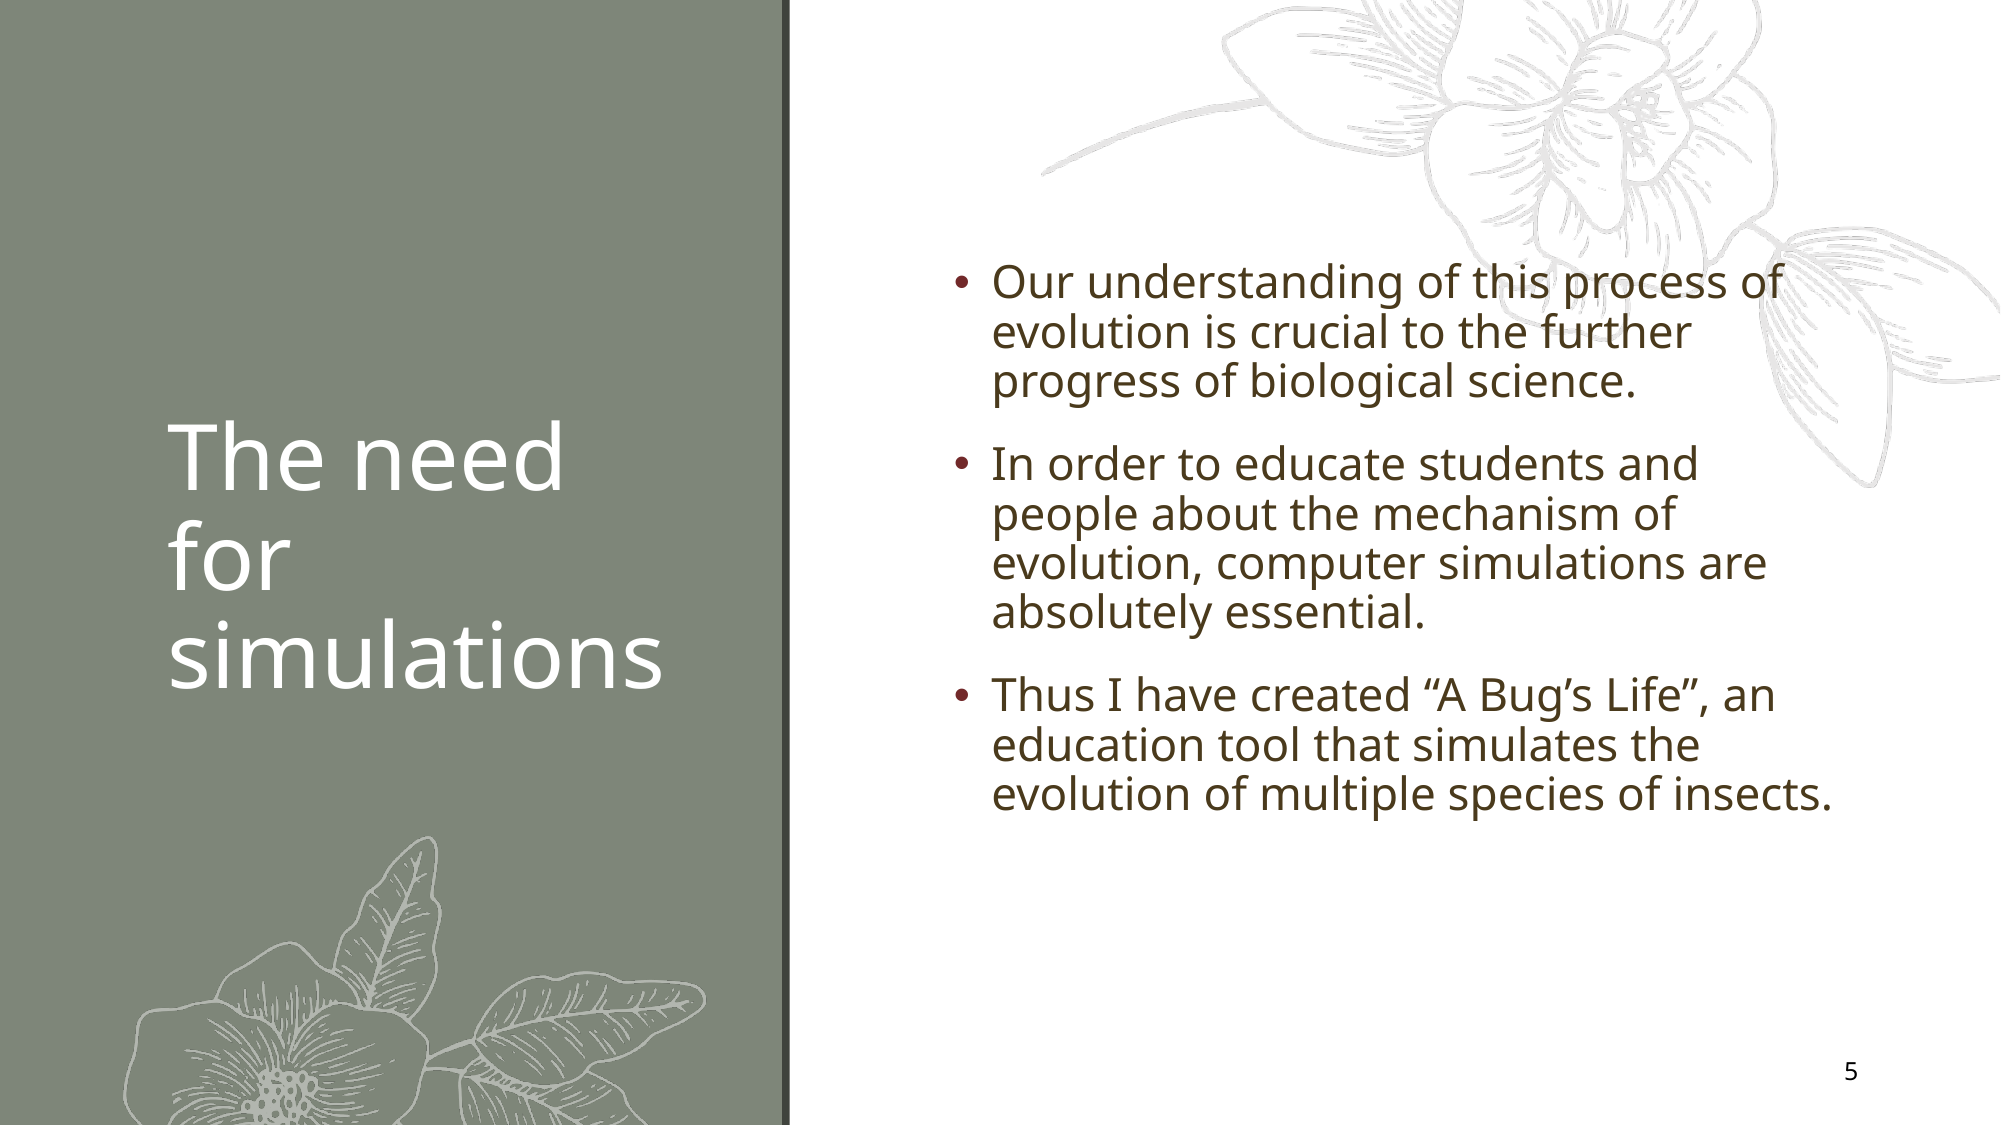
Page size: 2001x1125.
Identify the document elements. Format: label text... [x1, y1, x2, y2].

picture [98, 811, 731, 1125]
picture [1001, 0, 2001, 528]
list Our understanding of this process of evolution is crucial to the further progress of biological science. In order to educate students and people about the mechanism of evolution, computer simulations are absolutely essential. Thus I have created “A Bug’s Life”, an education tool that simulates the evolution of multiple species of insects. [938, 251, 1874, 869]
title The need for simulations [153, 231, 710, 890]
slide_number 5 [1744, 1042, 1874, 1103]
